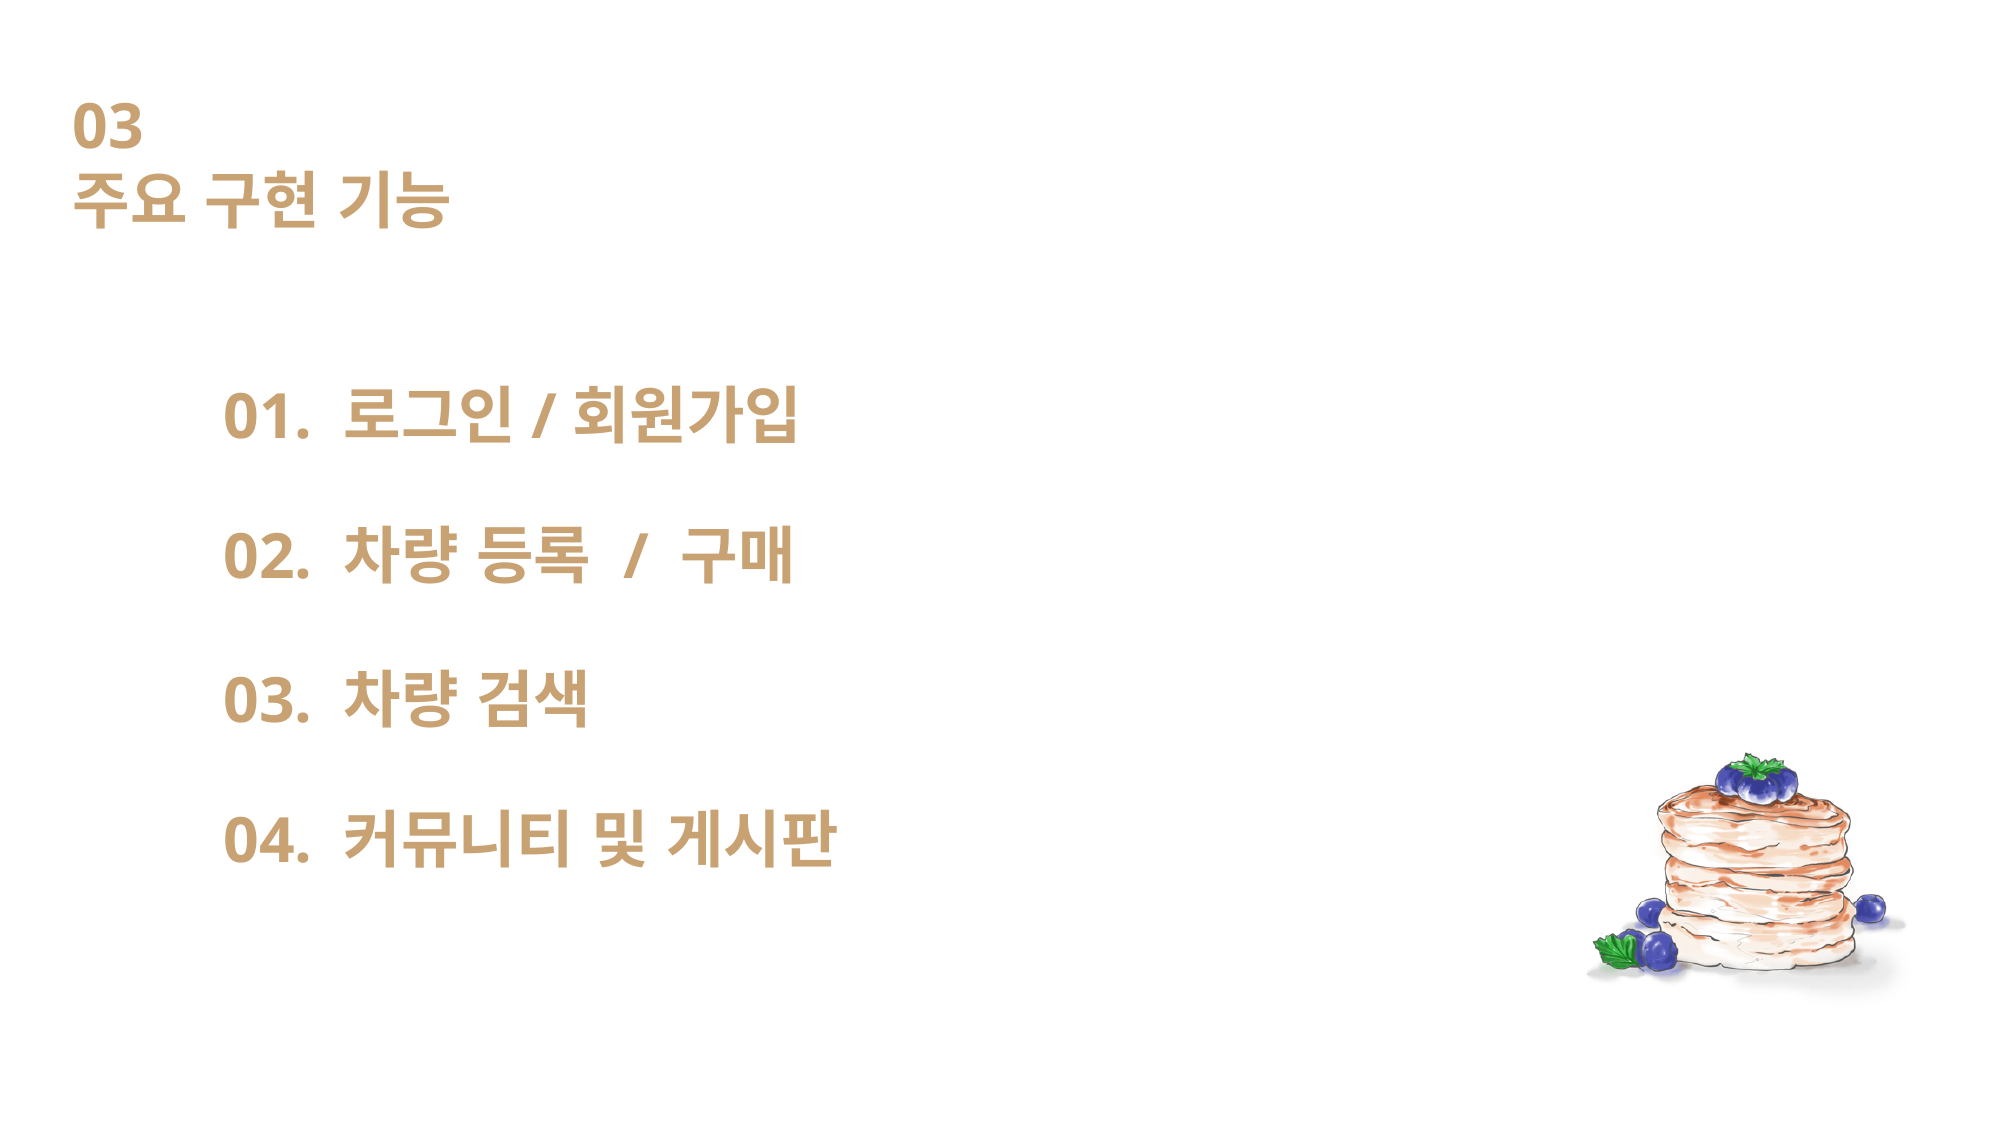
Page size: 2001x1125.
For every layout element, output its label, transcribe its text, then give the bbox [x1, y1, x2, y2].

text_box 03 주요 구현 기능 [57, 78, 641, 244]
text_box 04. 커뮤니티 및 게시판 [208, 777, 1242, 883]
picture [1540, 738, 1936, 1044]
text_box 02. 차량 등록 / 구매 [208, 493, 989, 598]
text_box 01. 로그인/회원가입 [208, 353, 989, 458]
text_box 03. 차량 검색 [208, 637, 1242, 743]
